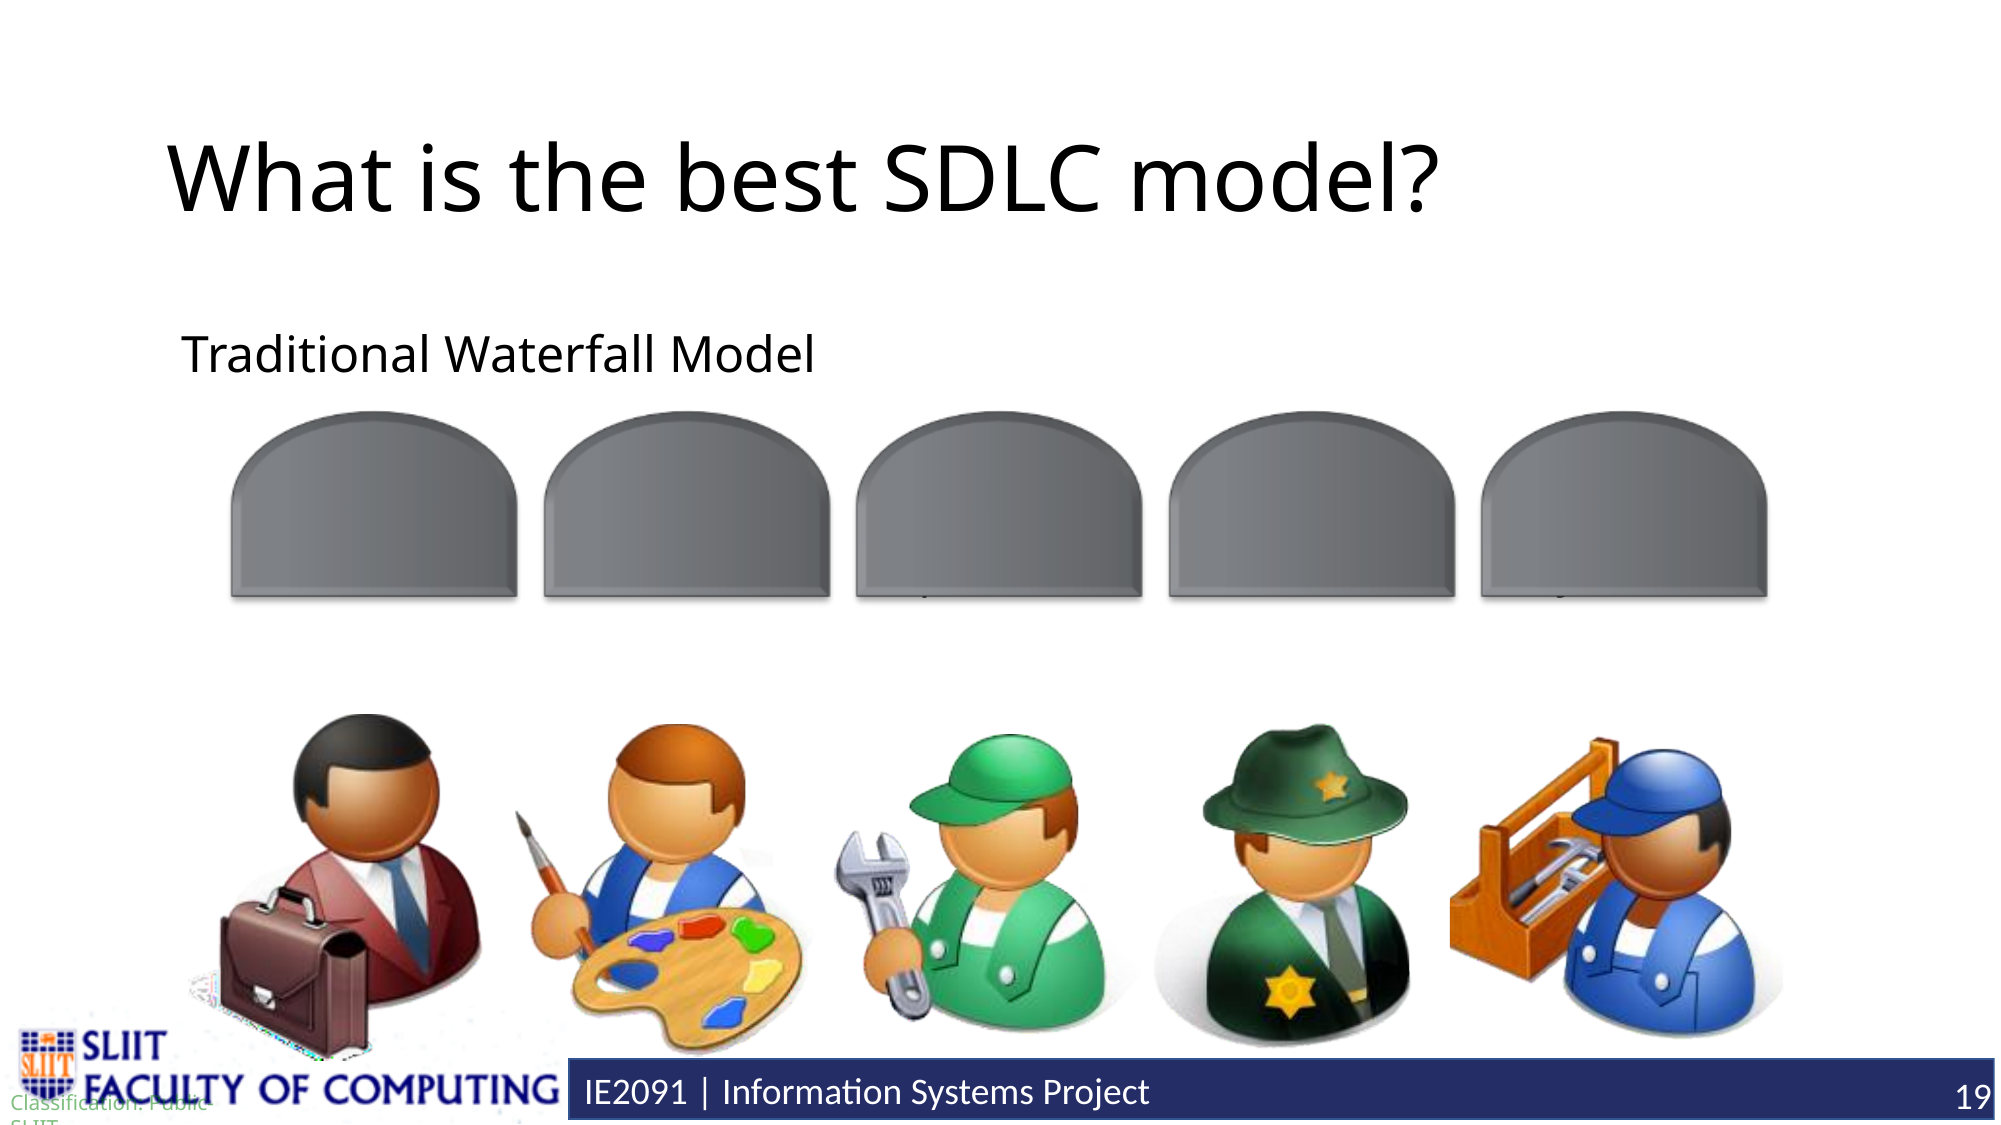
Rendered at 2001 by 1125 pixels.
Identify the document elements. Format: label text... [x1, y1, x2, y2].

list Traditional Waterfall Model [156, 262, 1478, 440]
slide_number 19 [1891, 1014, 1992, 1117]
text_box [188, 410, 1784, 1061]
title What is the best SDLC model? [166, 132, 1892, 289]
picture [0, 1006, 568, 1124]
